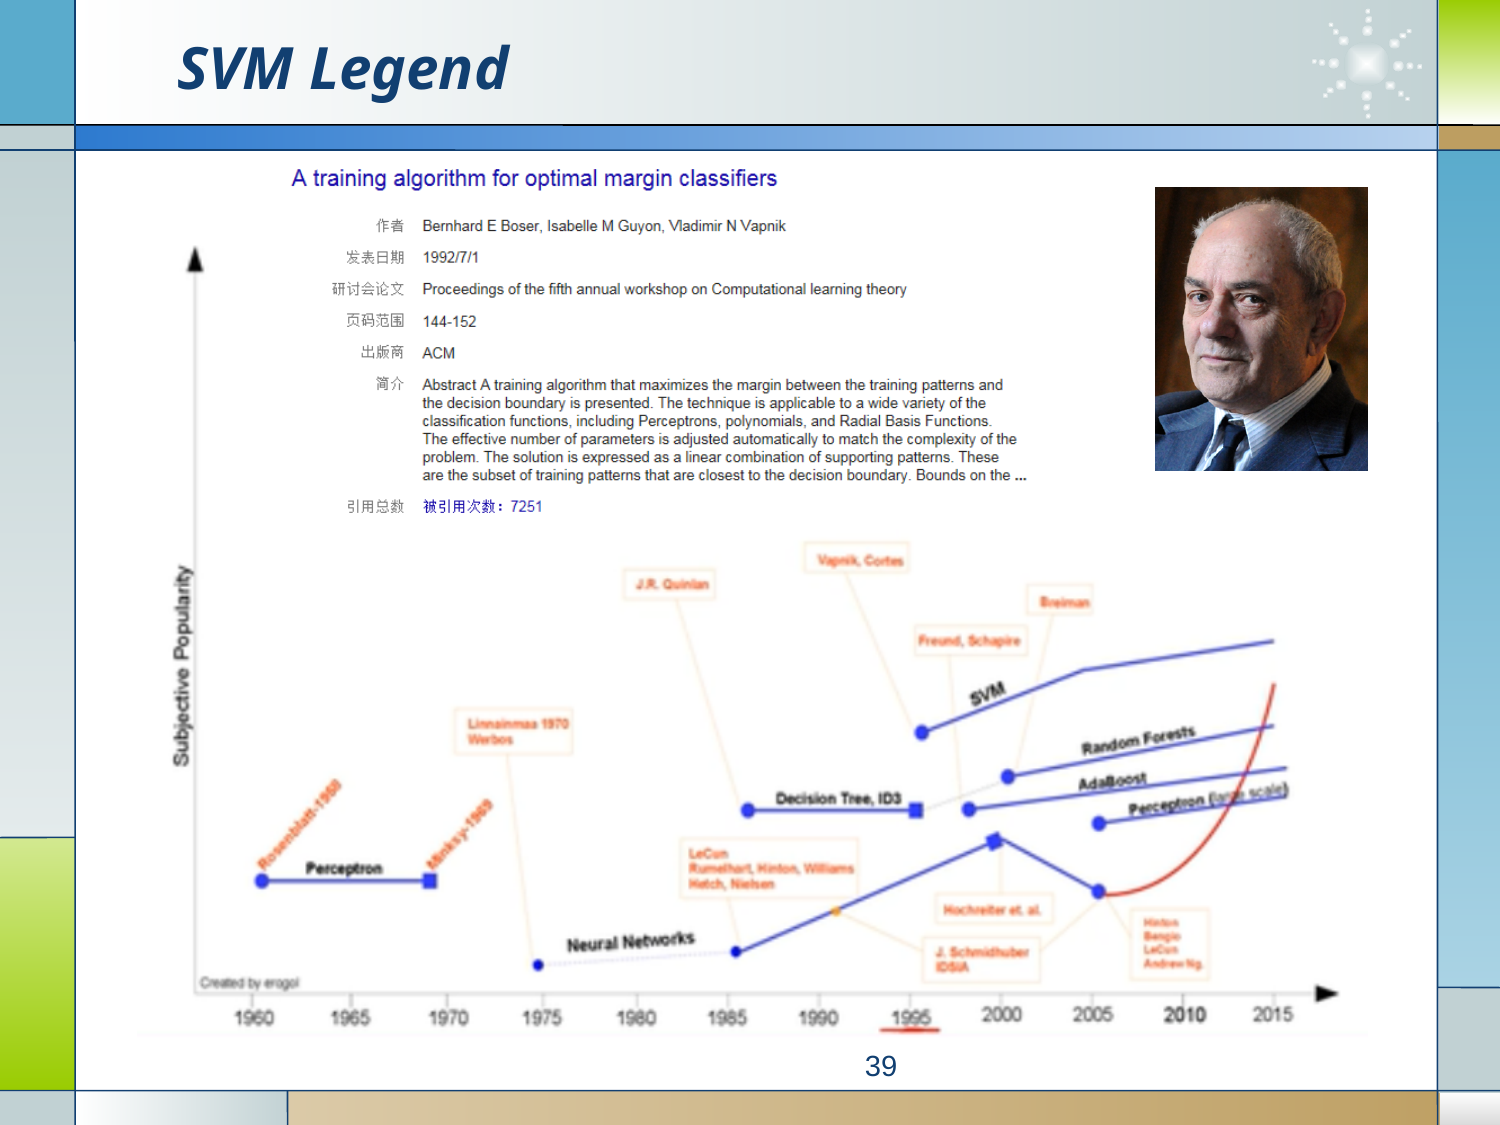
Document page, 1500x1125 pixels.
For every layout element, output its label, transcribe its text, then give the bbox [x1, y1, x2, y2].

title SVM Legend [162, 19, 1263, 113]
picture [137, 159, 1368, 1038]
slide_number 39 [562, 1047, 913, 1081]
